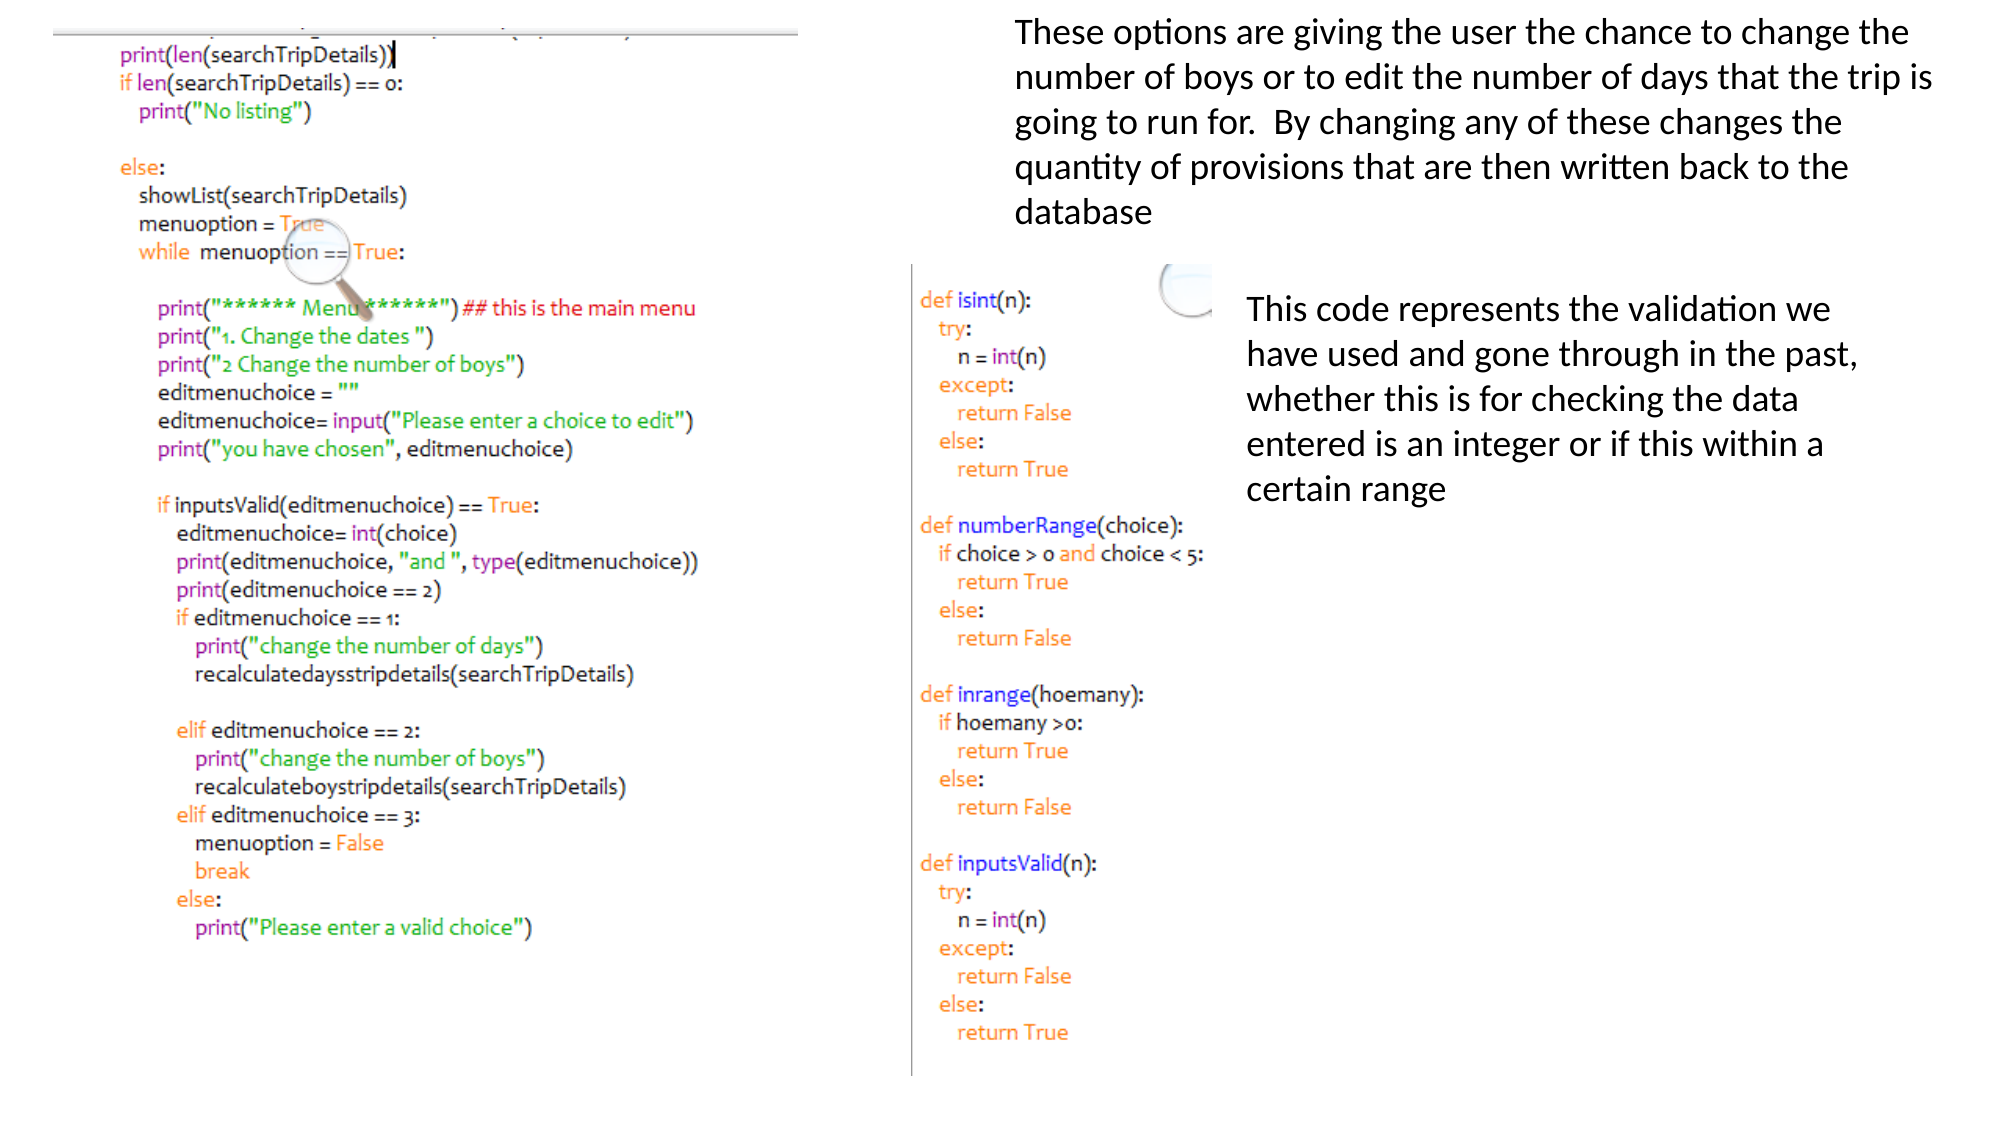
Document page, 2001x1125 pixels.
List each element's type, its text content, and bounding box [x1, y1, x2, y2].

picture [53, 28, 798, 982]
picture [911, 264, 1212, 1076]
text_box These options are giving the user the chance to change the number of boys or to edit the number of days that the trip is going to run for. By changing any of these changes the quantity of provisions that are then written back to the database [999, 0, 1961, 240]
text_box This code represents the validation we have used and gone through in the past, whether this is for checking the data entered is an integer or if this within a certain range [1231, 276, 1893, 517]
